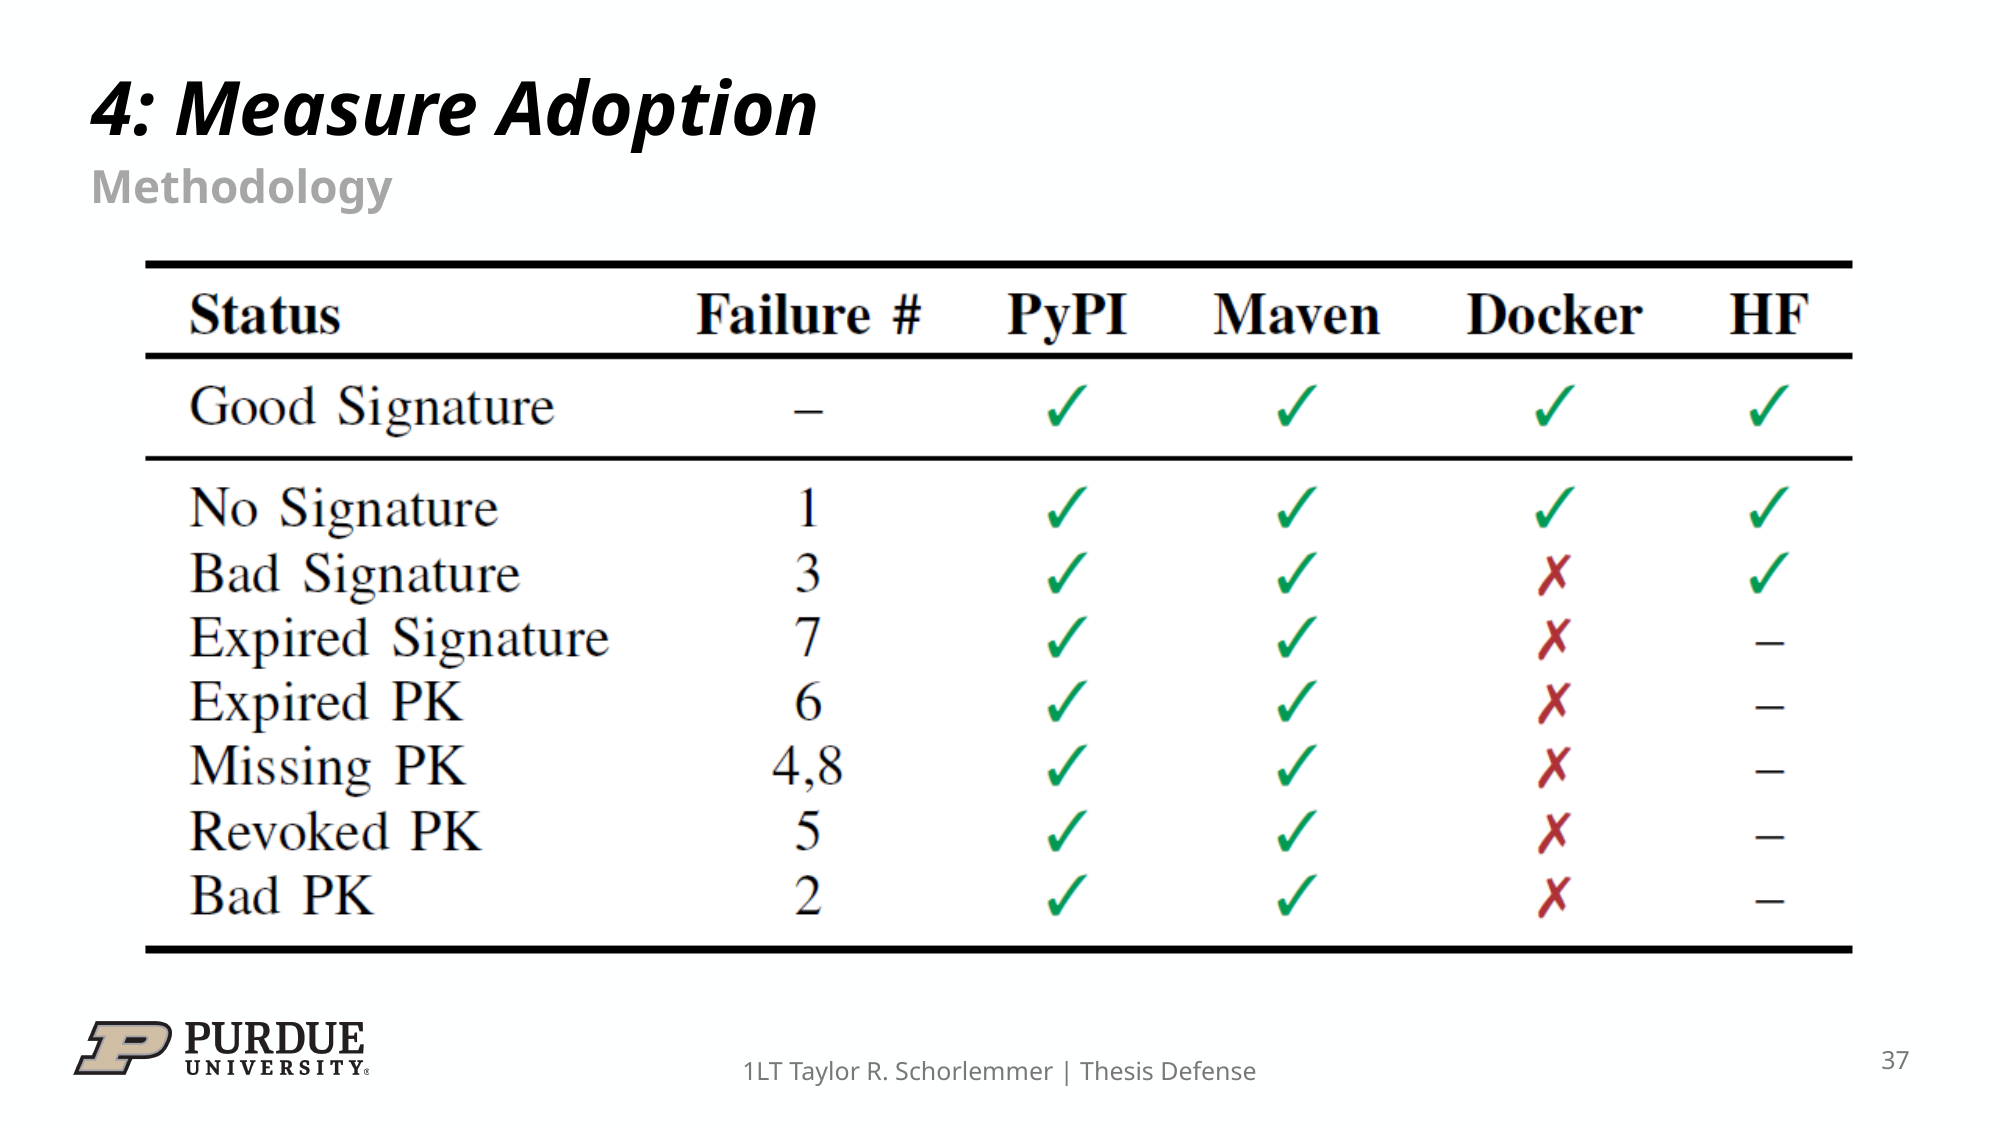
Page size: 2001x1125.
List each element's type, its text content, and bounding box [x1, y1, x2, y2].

slide_number 37 [1730, 1031, 1925, 1092]
picture [141, 253, 1859, 960]
title 4: Measure Adoption [76, 63, 1925, 156]
footer 1LT Taylor R. Schorlemmer | Thesis Defense [662, 1042, 1338, 1103]
list Methodology [75, 156, 1925, 217]
